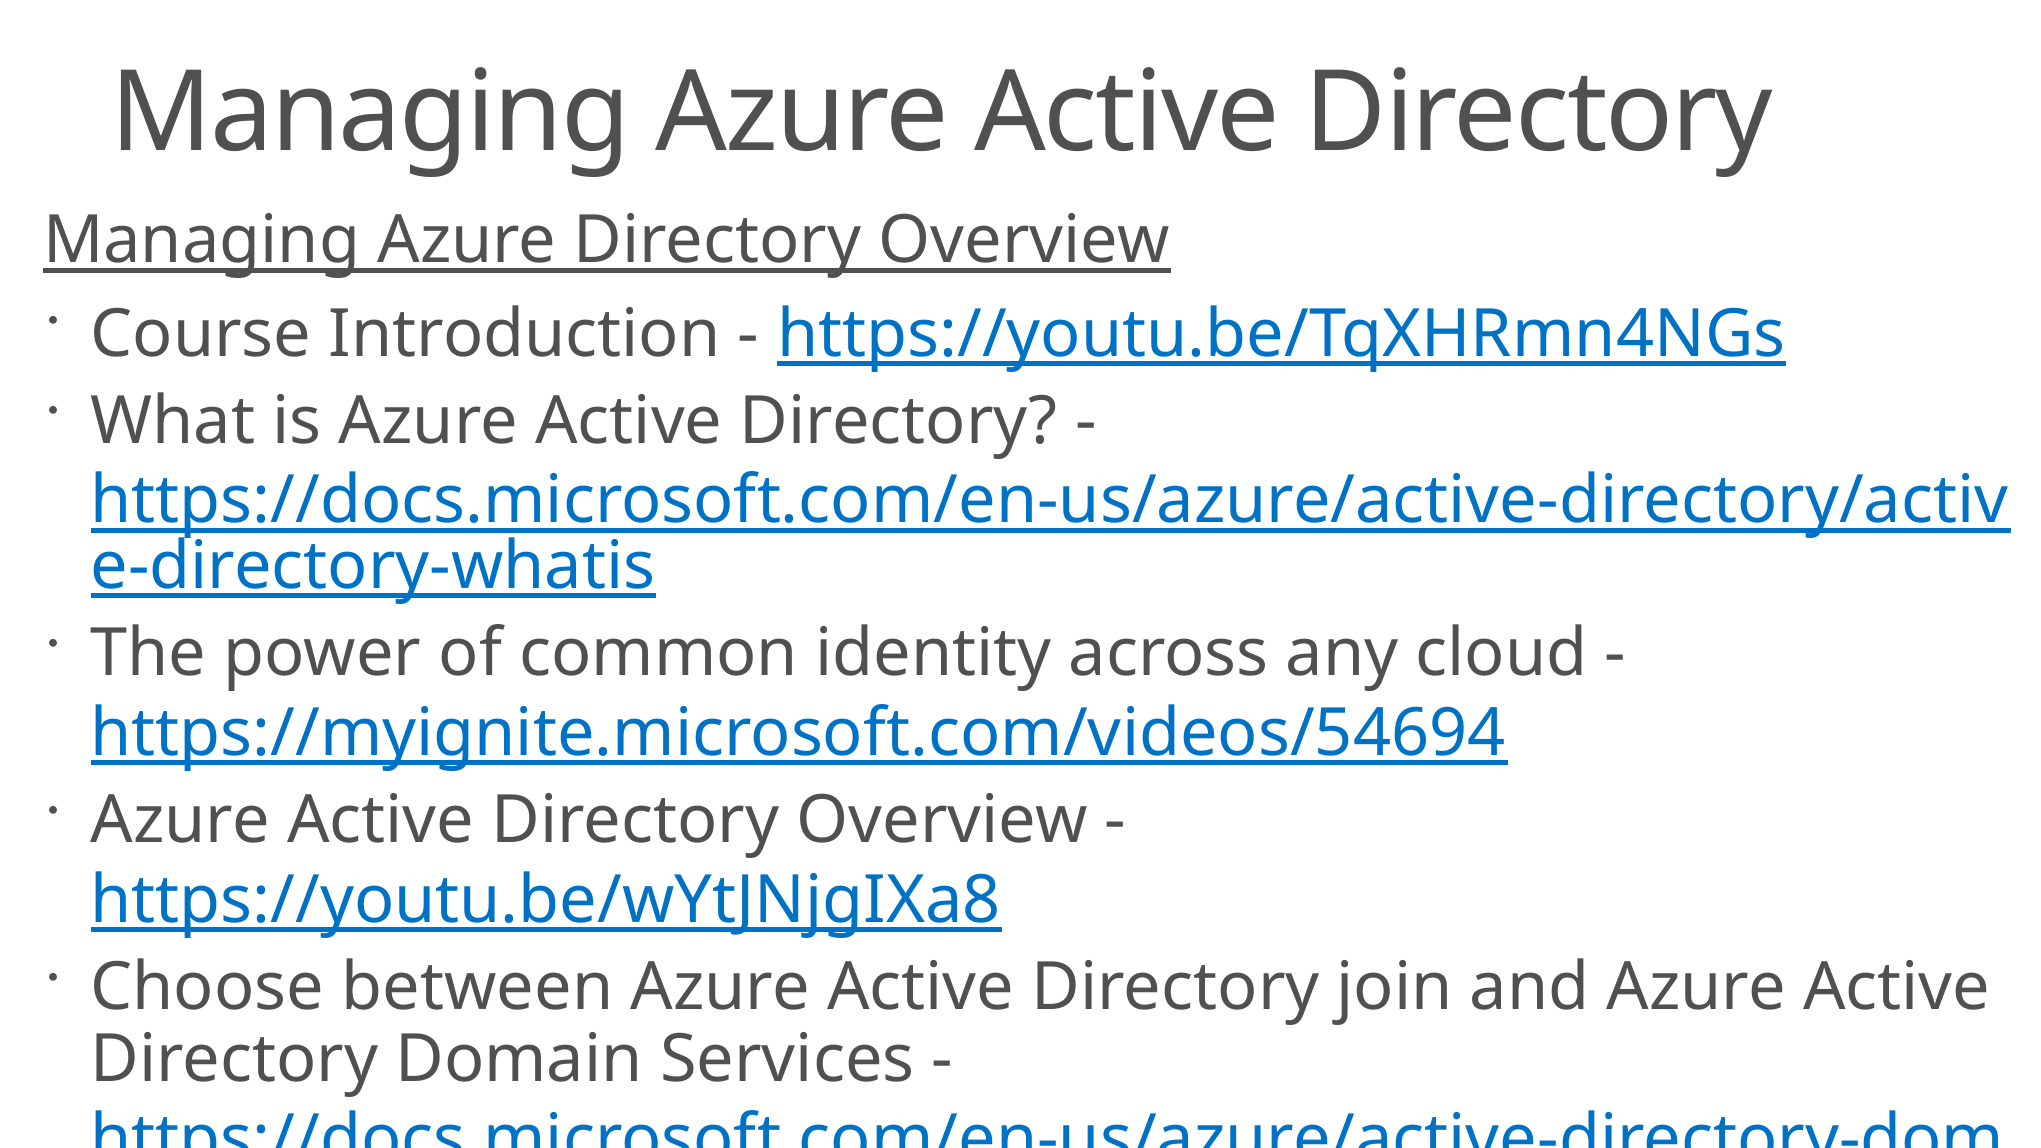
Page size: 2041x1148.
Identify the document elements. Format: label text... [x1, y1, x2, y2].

title Managing Azure Active Directory [86, 38, 1953, 165]
list Managing Azure Directory Overview Course Introduction - https://youtu.be/TqXHRmn4NGs What is Azure Active Directory? - https://docs.microsoft.com/en-us/azure/active-directory/active-directory-whatis The power of common identity across any cloud - https://myignite.microsoft.com/videos/54694 Azure Active Directory Overview - https://youtu.be/wYtJNjgIXa8 Choose between Azure Active Directory join and Azure Active Directory Domain Services - https://docs.microsoft.com/en-us/azure/active-directory-domain-services/active-directory-ds-compare-with-azure-ad-join [13, 181, 2041, 1148]
